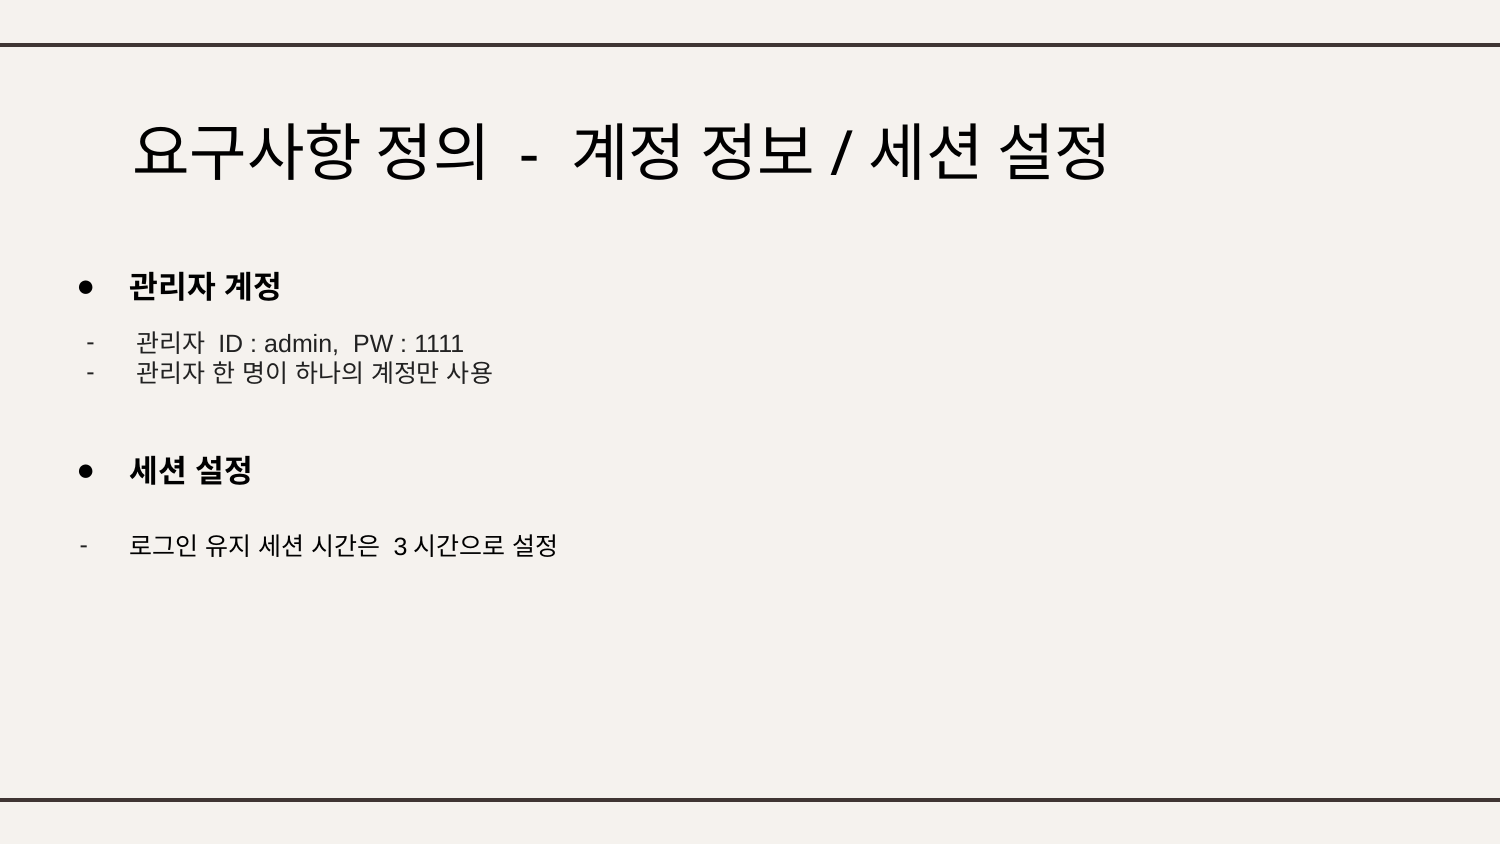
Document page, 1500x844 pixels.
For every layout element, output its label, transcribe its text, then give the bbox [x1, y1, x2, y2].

text_box 관리자 ID : admin, PW : 1111 관리자 한 명이 하나의 계정만 사용 [46, 267, 1237, 443]
title 요구사항 정의 - 계정 정보/세션 설정 [116, 98, 1308, 192]
text_box 관리자 계정 [39, 246, 823, 320]
text_box 세션 설정 로그인 유지 세션 시간은 3시간으로 설정 [39, 430, 823, 576]
